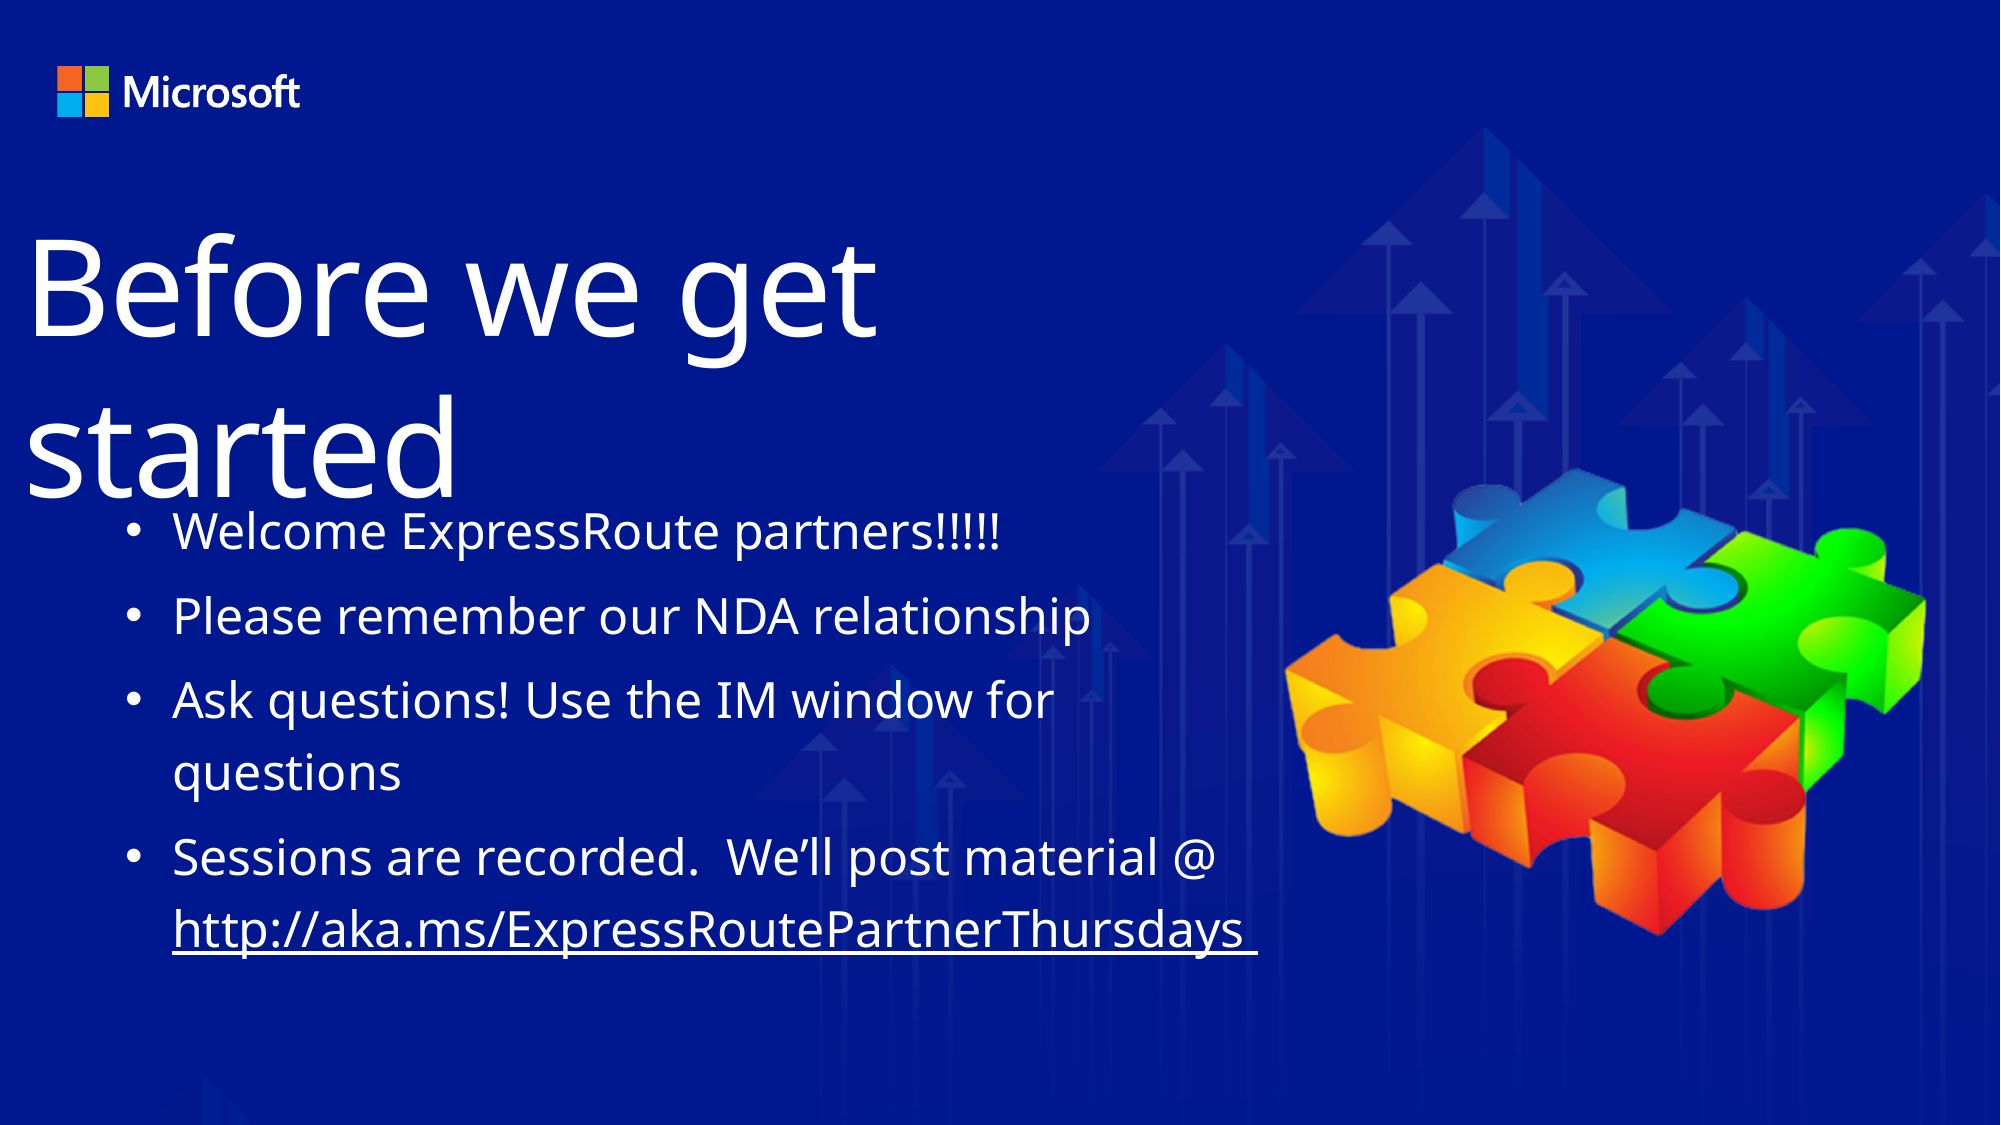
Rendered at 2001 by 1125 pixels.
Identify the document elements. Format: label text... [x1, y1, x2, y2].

title Before we get started [0, 186, 1341, 391]
text_box Welcome ExpressRoute partners!!!!! Please remember our NDA relationship Ask questions! Use the IM window for questions Sessions are recorded. We’ll post material @ http://aka.ms/ExpressRoutePartnerThursdays [95, 463, 1329, 1048]
picture [0, 0, 2000, 1125]
